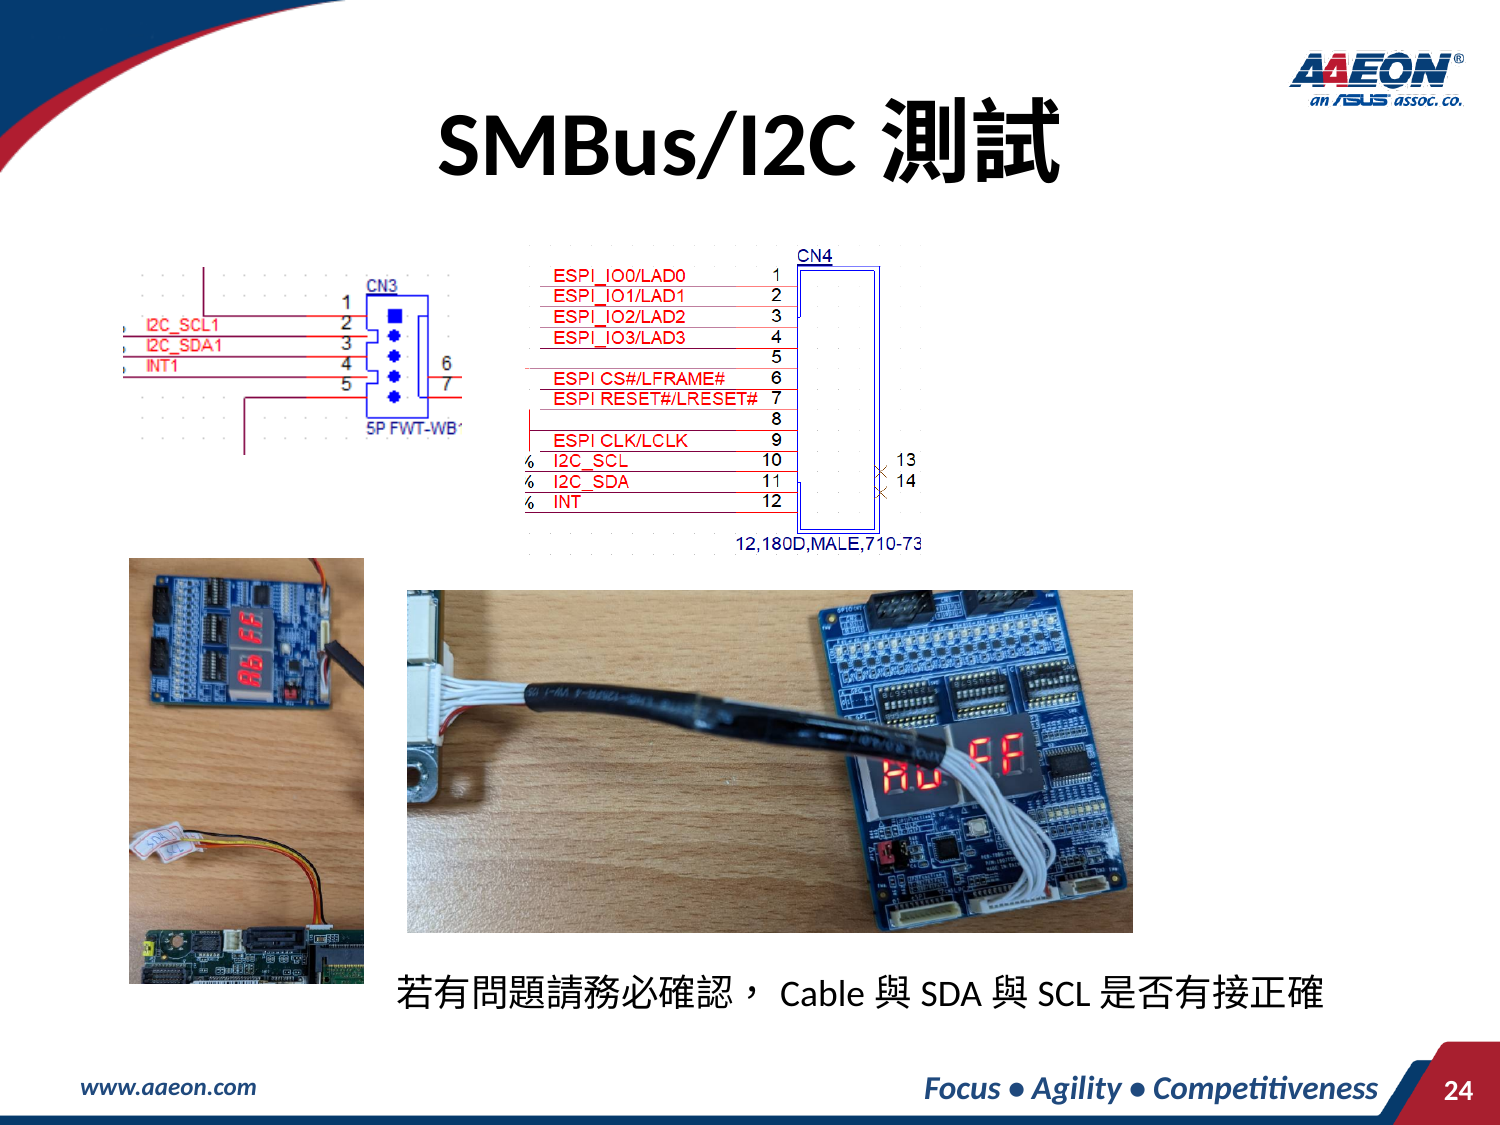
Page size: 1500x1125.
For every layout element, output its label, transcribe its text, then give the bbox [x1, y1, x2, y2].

slide_number 24 [1423, 1058, 1495, 1119]
picture [0, 0, 1500, 1125]
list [123, 266, 462, 455]
text_box 若有問題請務必確認，Cable與SDA與SCL是否有接正確 [381, 961, 1340, 1022]
title SMBus/I2C測試 [75, 45, 1425, 233]
footer Focus • Agility • Competitiveness [879, 1058, 1424, 1114]
